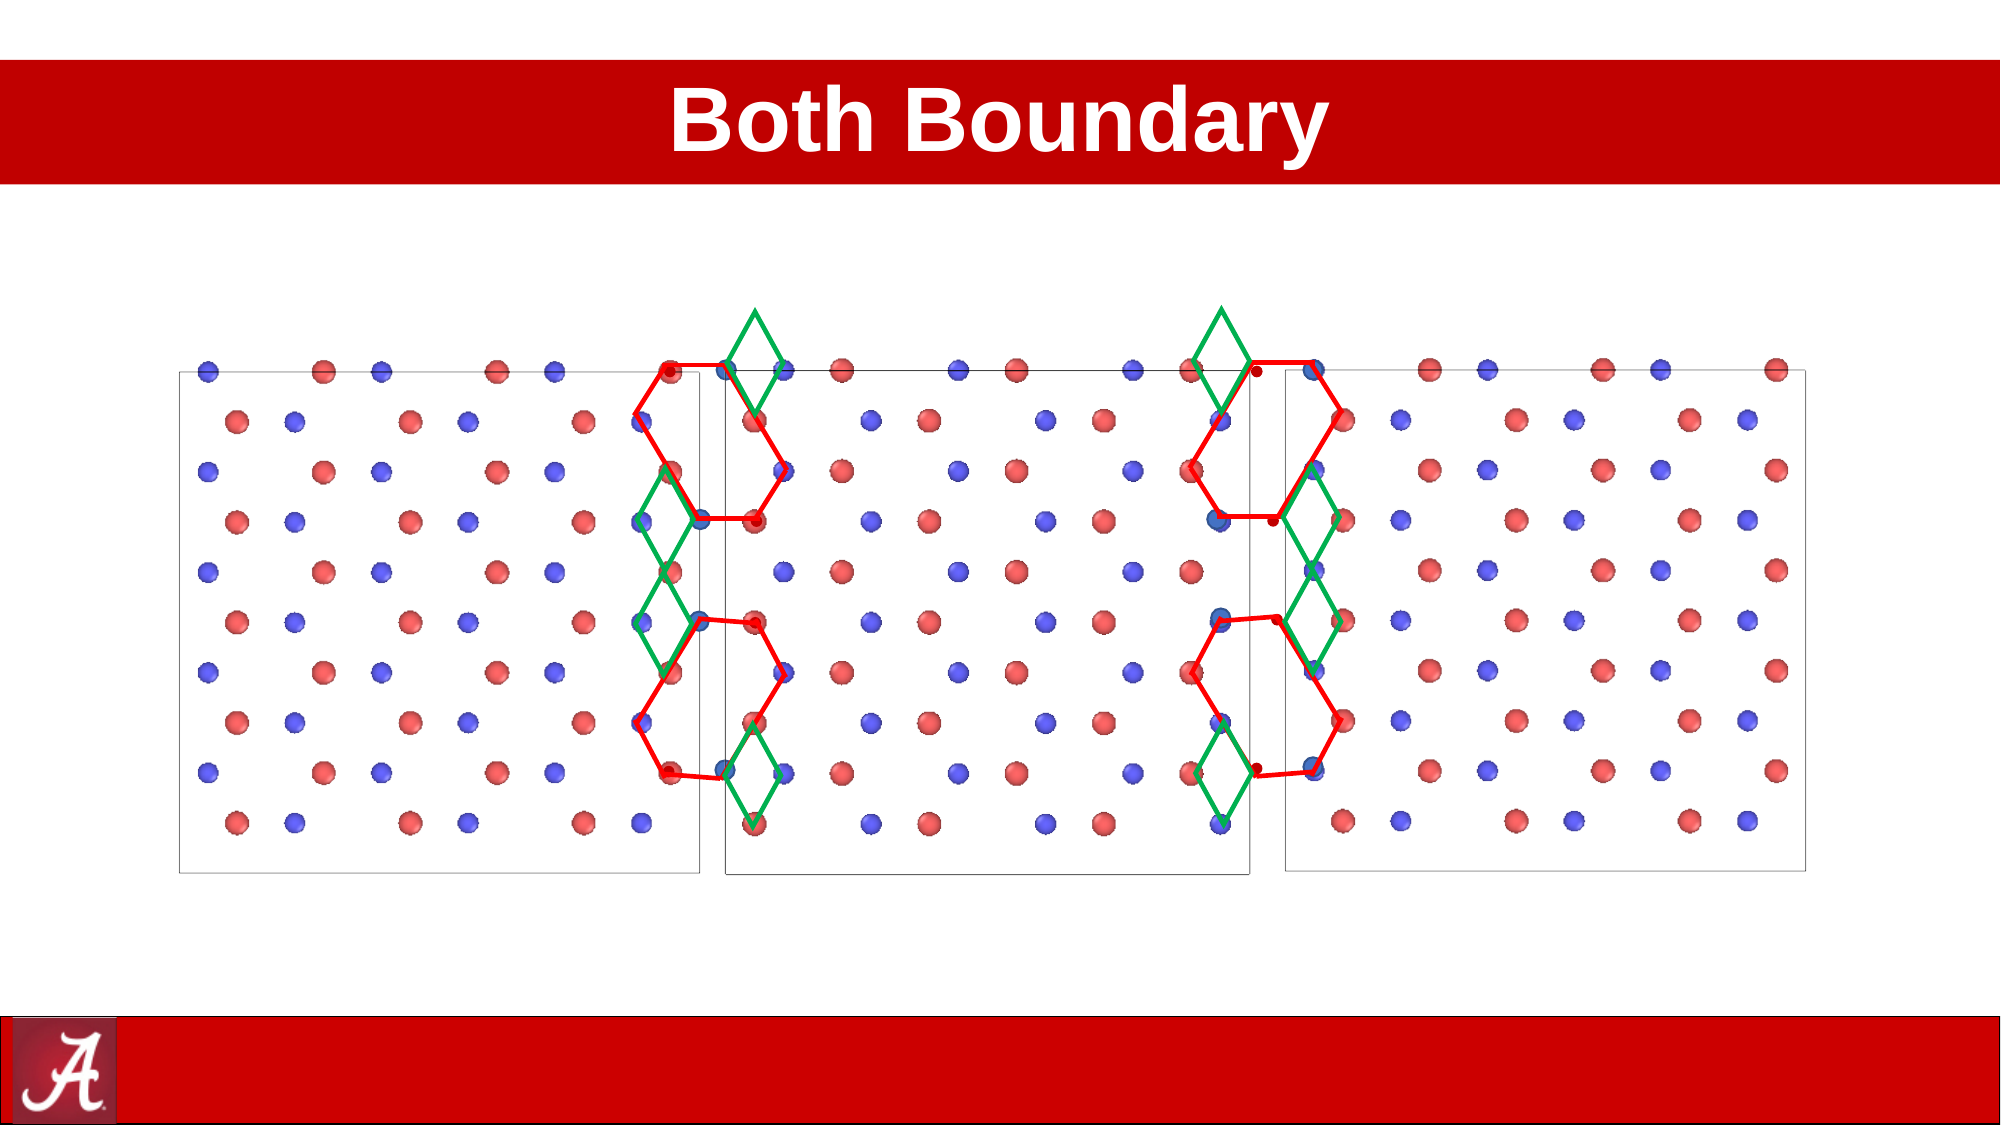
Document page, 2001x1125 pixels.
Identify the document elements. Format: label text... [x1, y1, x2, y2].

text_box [146, 309, 1854, 902]
title Both Boundary [0, 59, 2000, 185]
picture [12, 1017, 117, 1124]
